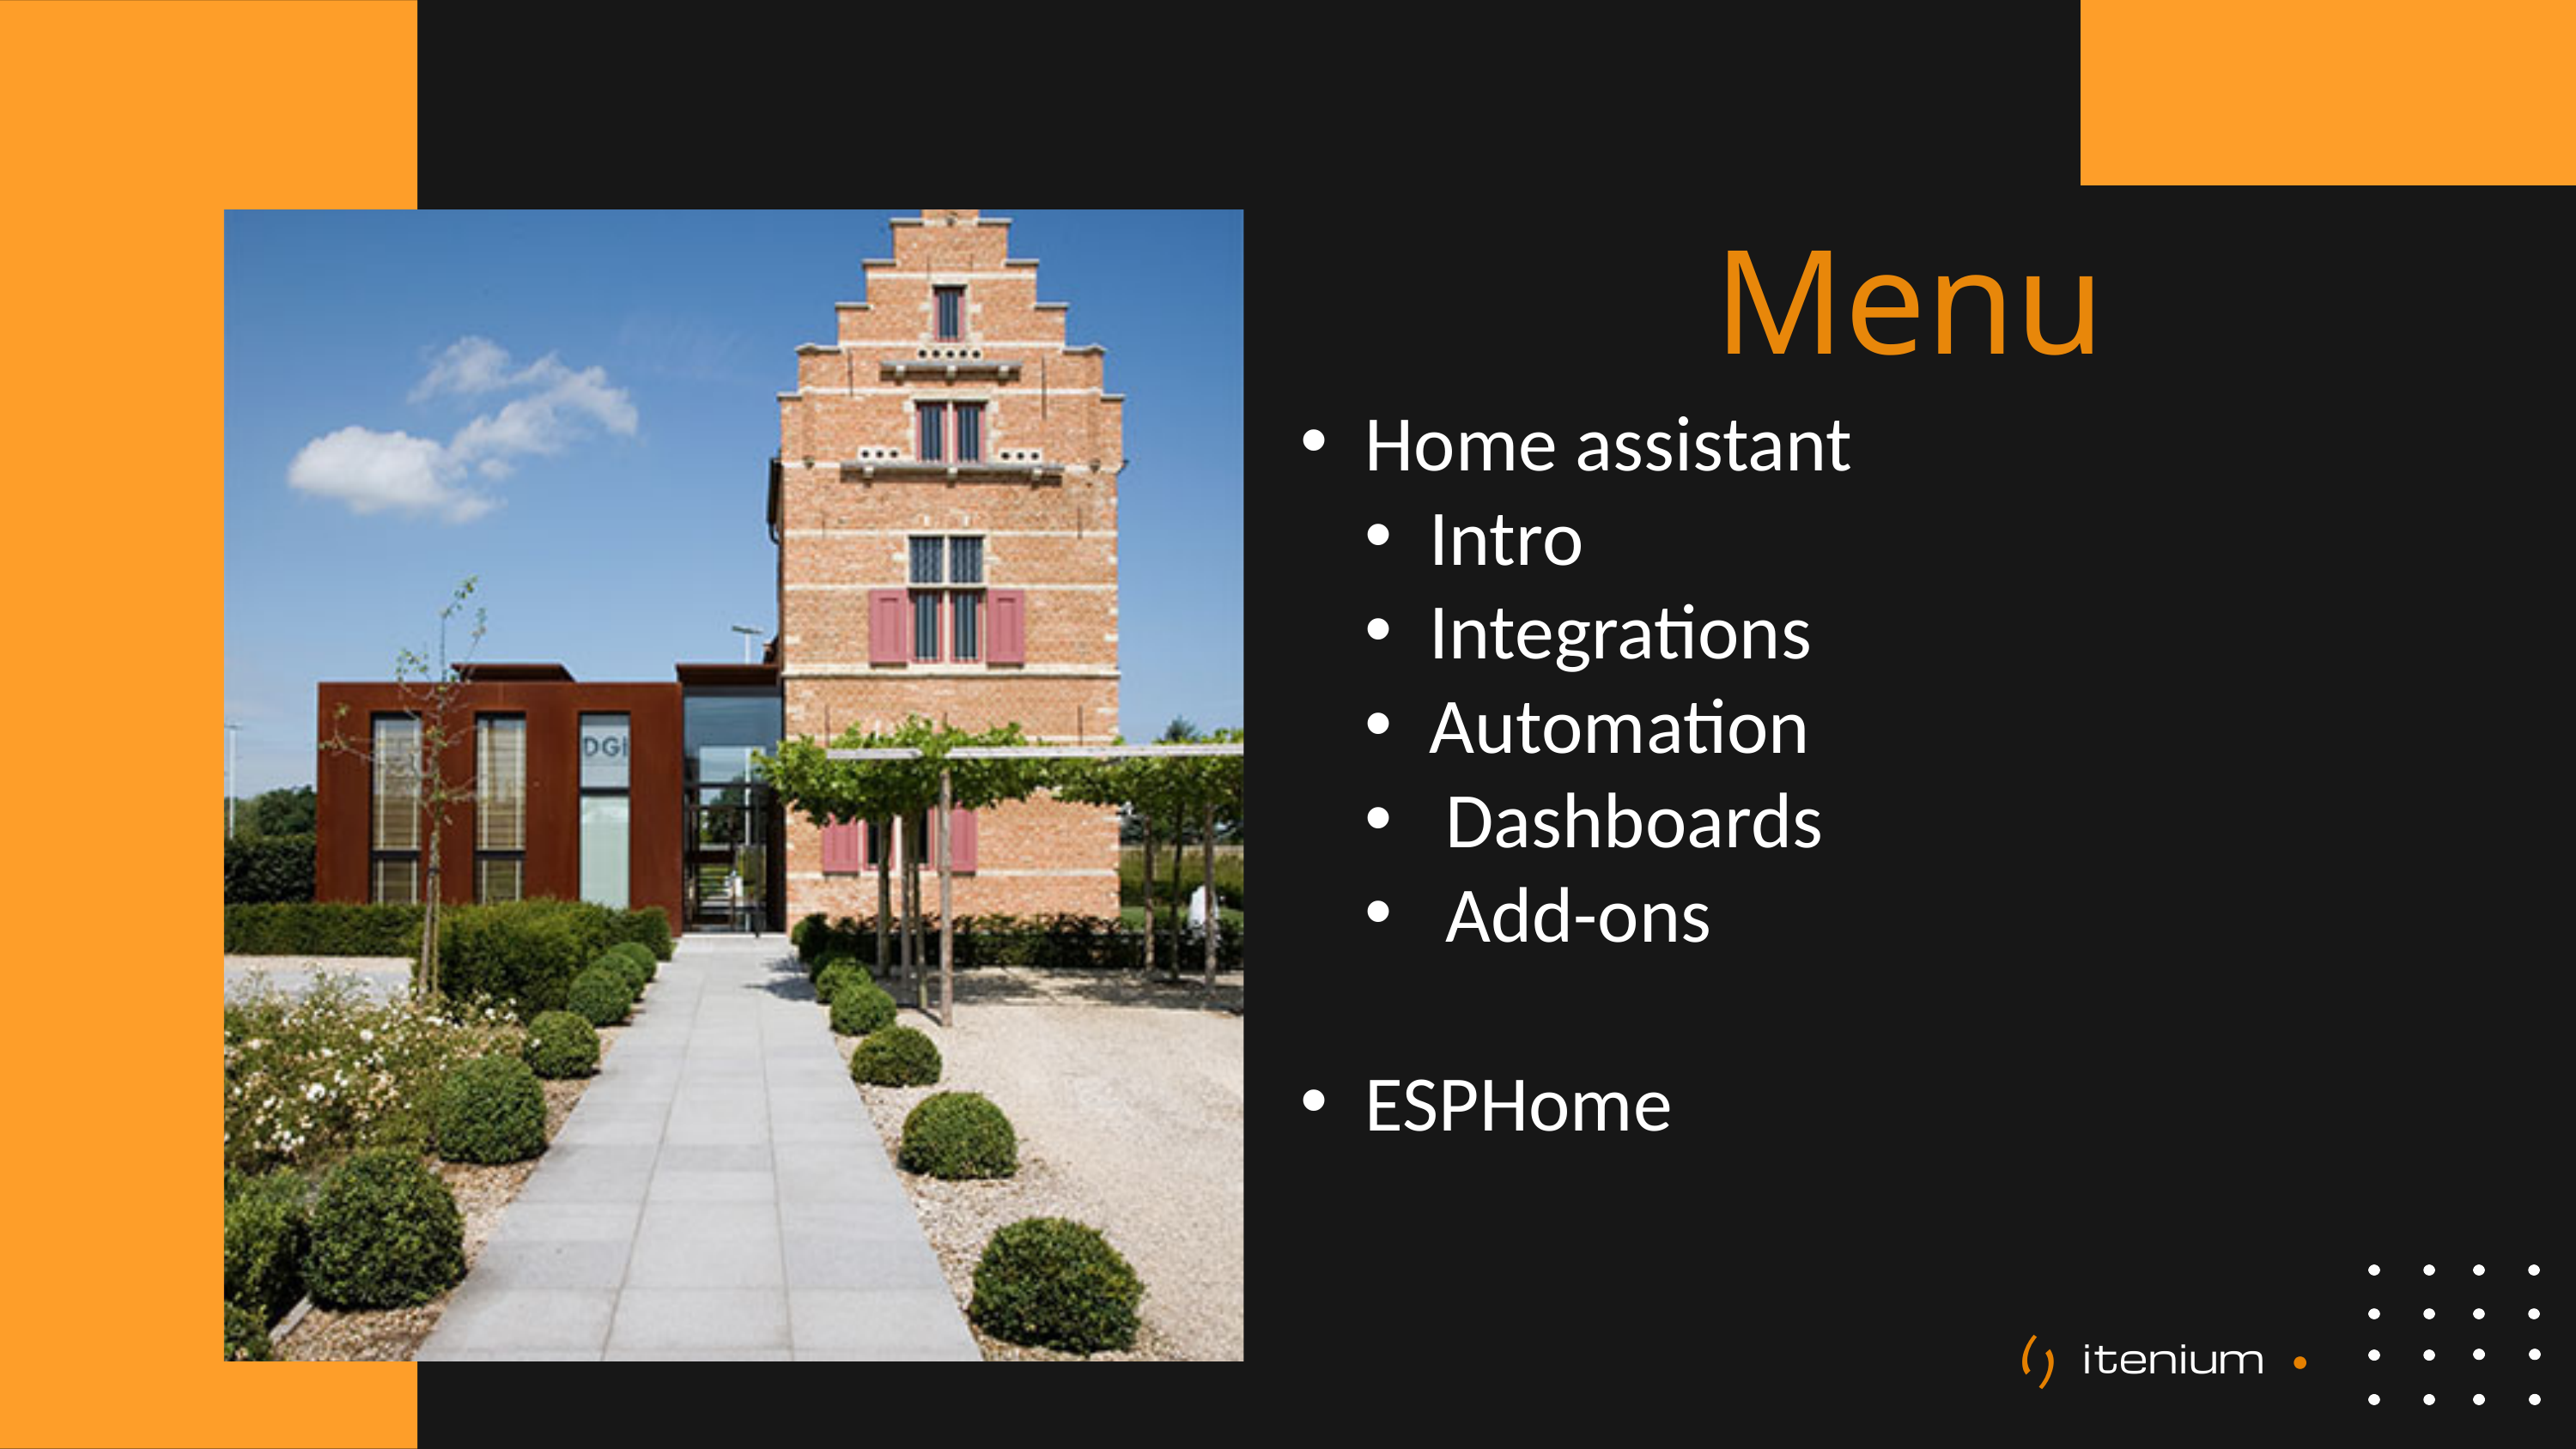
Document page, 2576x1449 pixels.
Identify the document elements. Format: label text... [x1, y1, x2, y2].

text_box Menu [1244, 209, 2576, 383]
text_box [2368, 1264, 2542, 1405]
picture [0, 0, 1244, 1449]
picture [2003, 1317, 2328, 1405]
picture [2080, 0, 2576, 185]
text_box Home assistant Intro Integrations Automation Dashboards Add-ons ESPHome [1288, 385, 2574, 1248]
